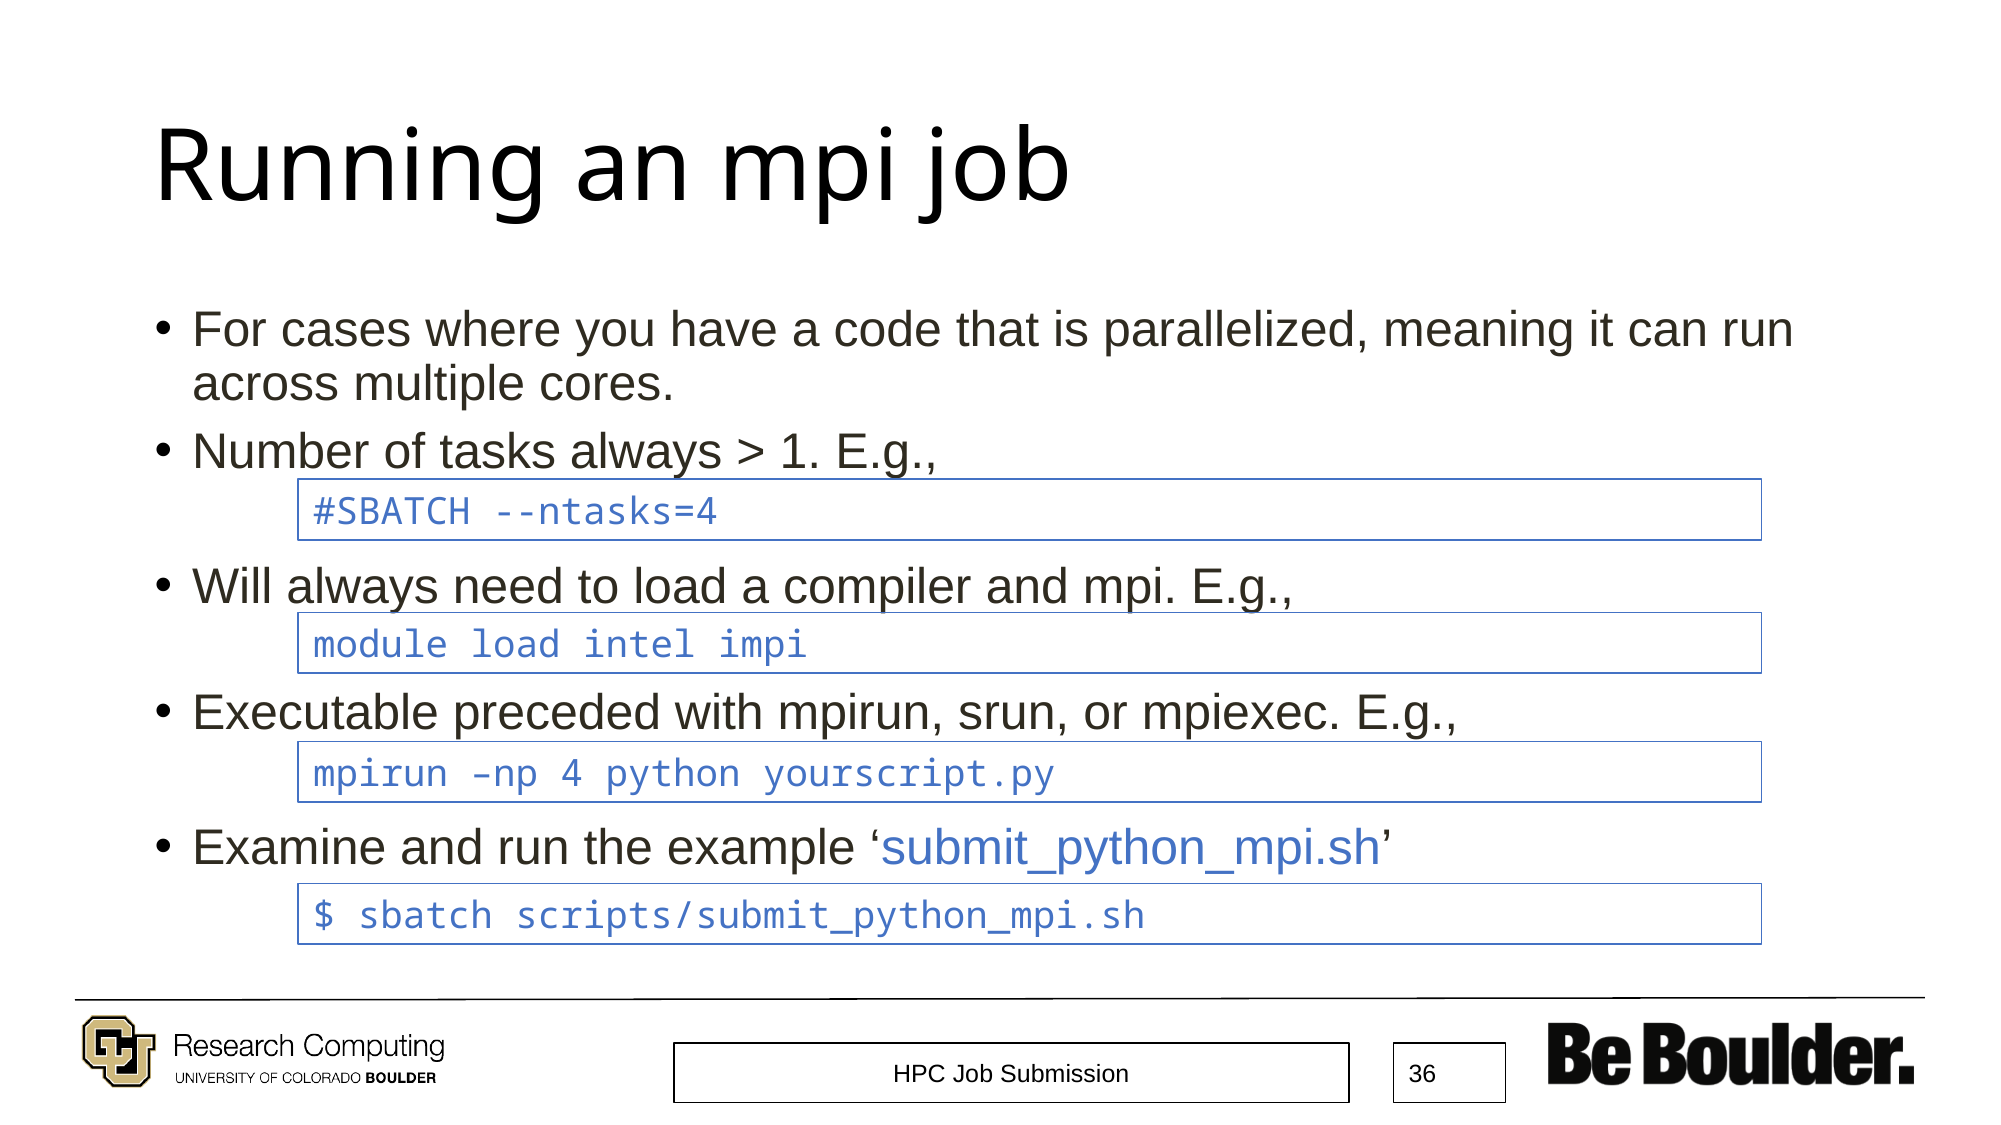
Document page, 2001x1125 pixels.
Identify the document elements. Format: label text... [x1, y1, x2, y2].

text_box mpirun –np 4 python yourscript.py [298, 741, 1762, 803]
picture [81, 1015, 444, 1088]
text_box $ sbatch scripts/submit_python_mpi.sh [297, 883, 1762, 945]
footer HPC Job Submission [673, 1042, 1350, 1103]
slide_number 36 [1393, 1042, 1506, 1103]
text_box module load intel impi [298, 612, 1762, 673]
list For cases where you have a code that is parallelized, meaning it can run across multiple cores. Number of tasks always > 1. E.g., Will always need to load a compiler and mpi. E.g., Executable preceded with mpirun, srun, or mpiexec. E.g., Examine and run the example ‘submit_python_mpi.sh’ [137, 296, 1863, 979]
picture [1524, 1015, 1938, 1088]
text_box #SBATCH --ntasks=4 [298, 479, 1762, 540]
title Running an mpi job [137, 59, 1863, 278]
